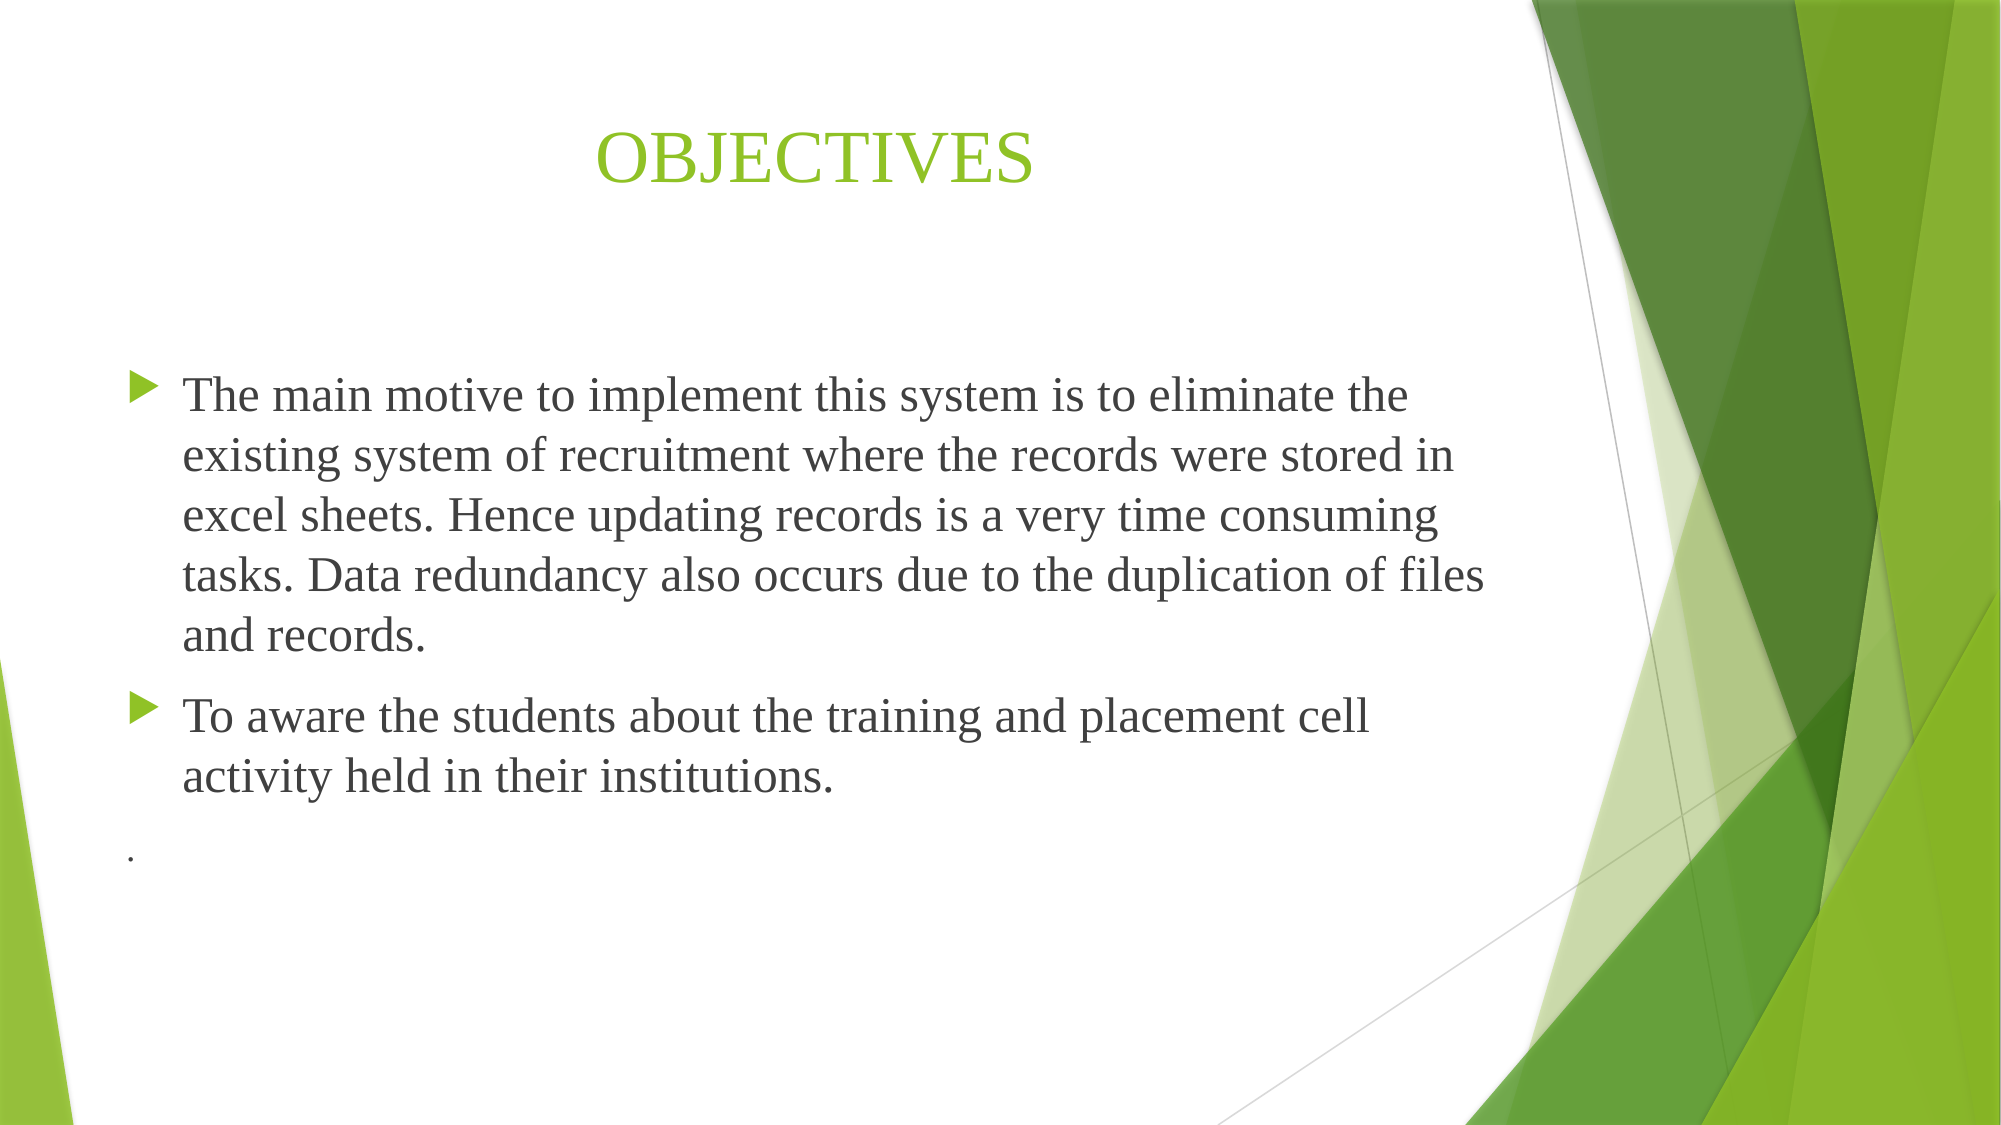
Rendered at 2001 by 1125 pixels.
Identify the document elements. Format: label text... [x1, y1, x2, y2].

list The main motive to implement this system is to eliminate the existing system of recruitment where the records were stored in excel sheets. Hence updating records is a very time consuming tasks. Data redundancy also occurs due to the duplication of files and records. To aware the students about the training and placement cell activity held in their institutions. . [111, 354, 1522, 992]
title OBJECTIVES [111, 99, 1522, 317]
